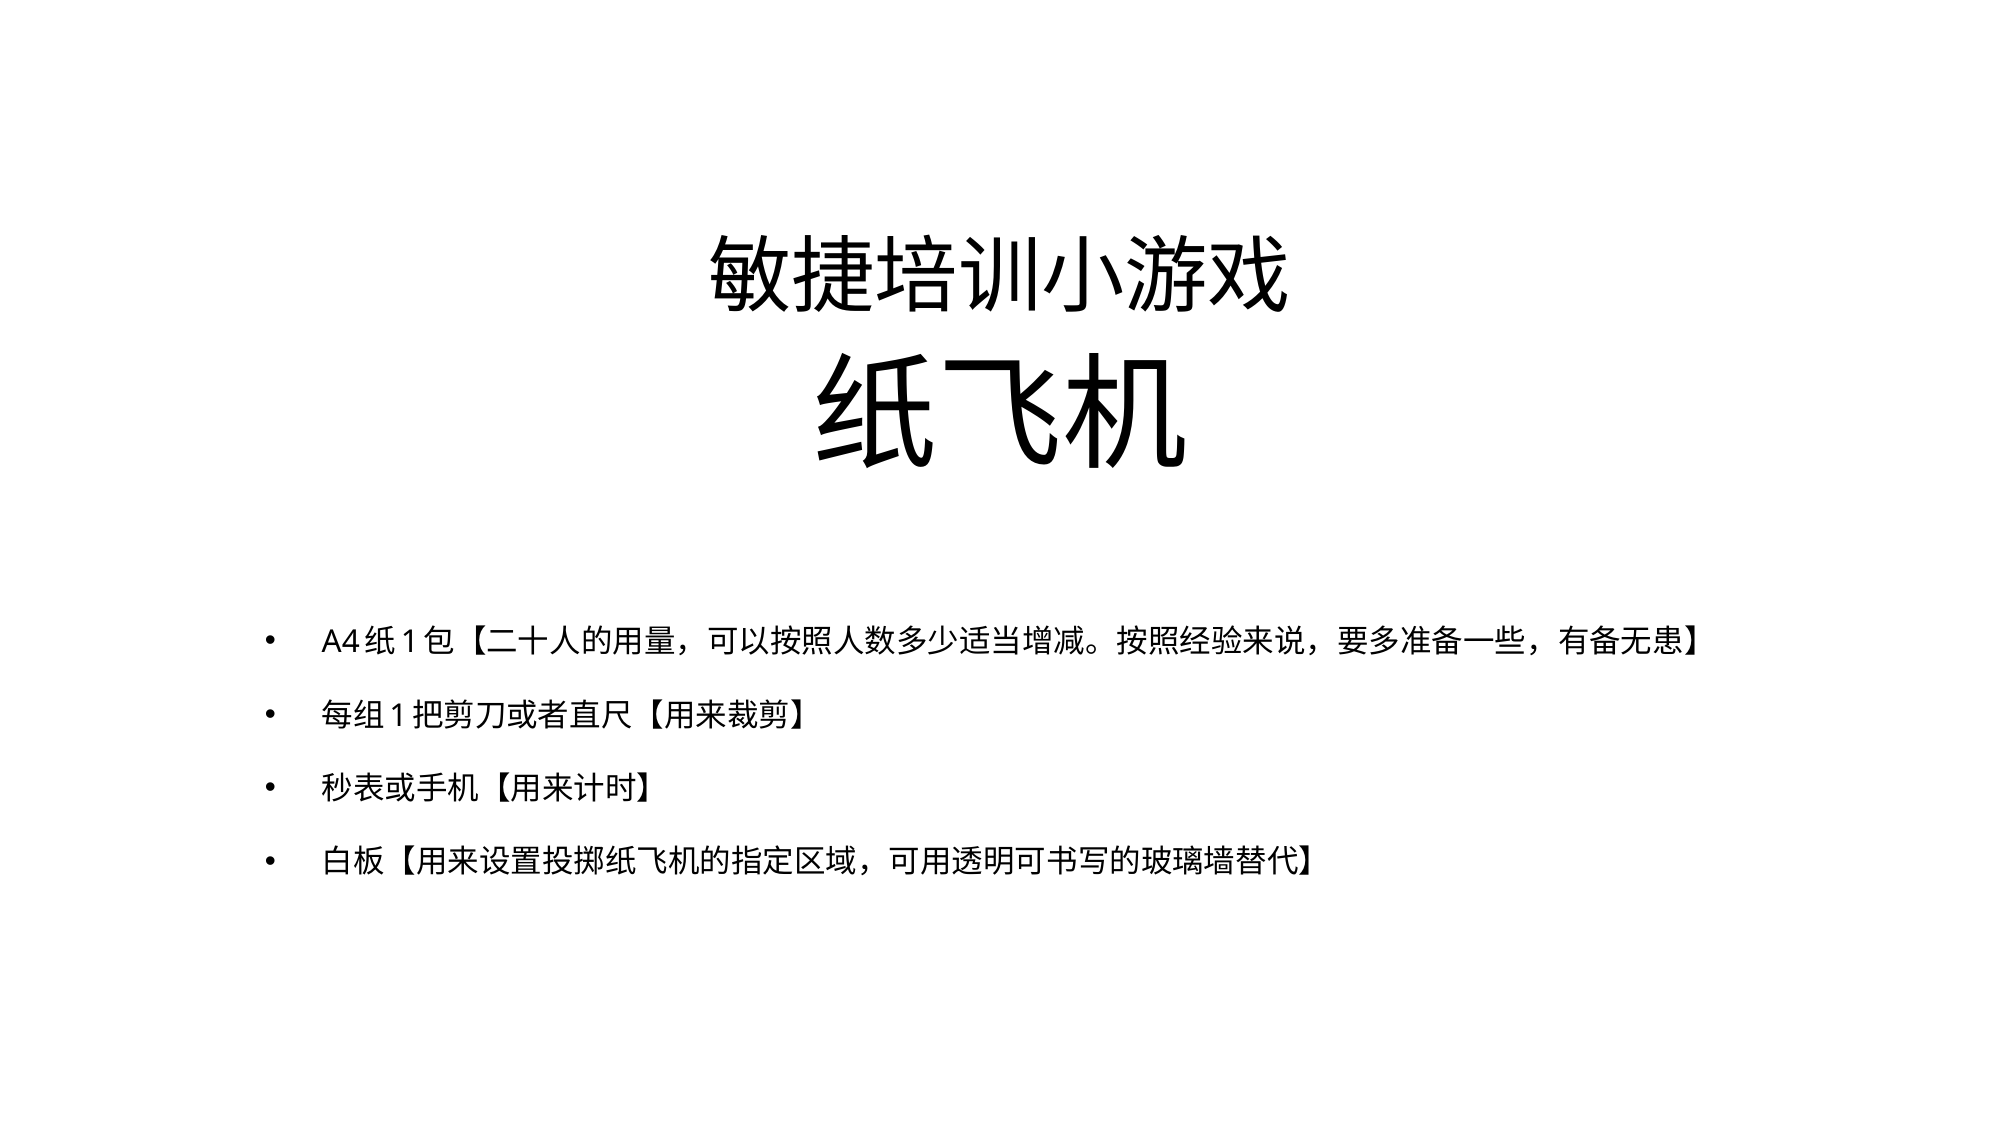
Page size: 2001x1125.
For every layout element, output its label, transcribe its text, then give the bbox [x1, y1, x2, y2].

title 敏捷培训小游戏 纸飞机 [249, 184, 1750, 494]
subtitle A4纸1包【二十人的用量，可以按照人数多少适当增减。按照经验来说，要多准备一些，有备无患】 每组1把剪刀或者直尺【用来裁剪】 秒表或手机【用来计时】 白板【用来设置投掷纸飞机的指定区域，可用透明可书写的玻璃墙替代】 [249, 590, 1750, 951]
